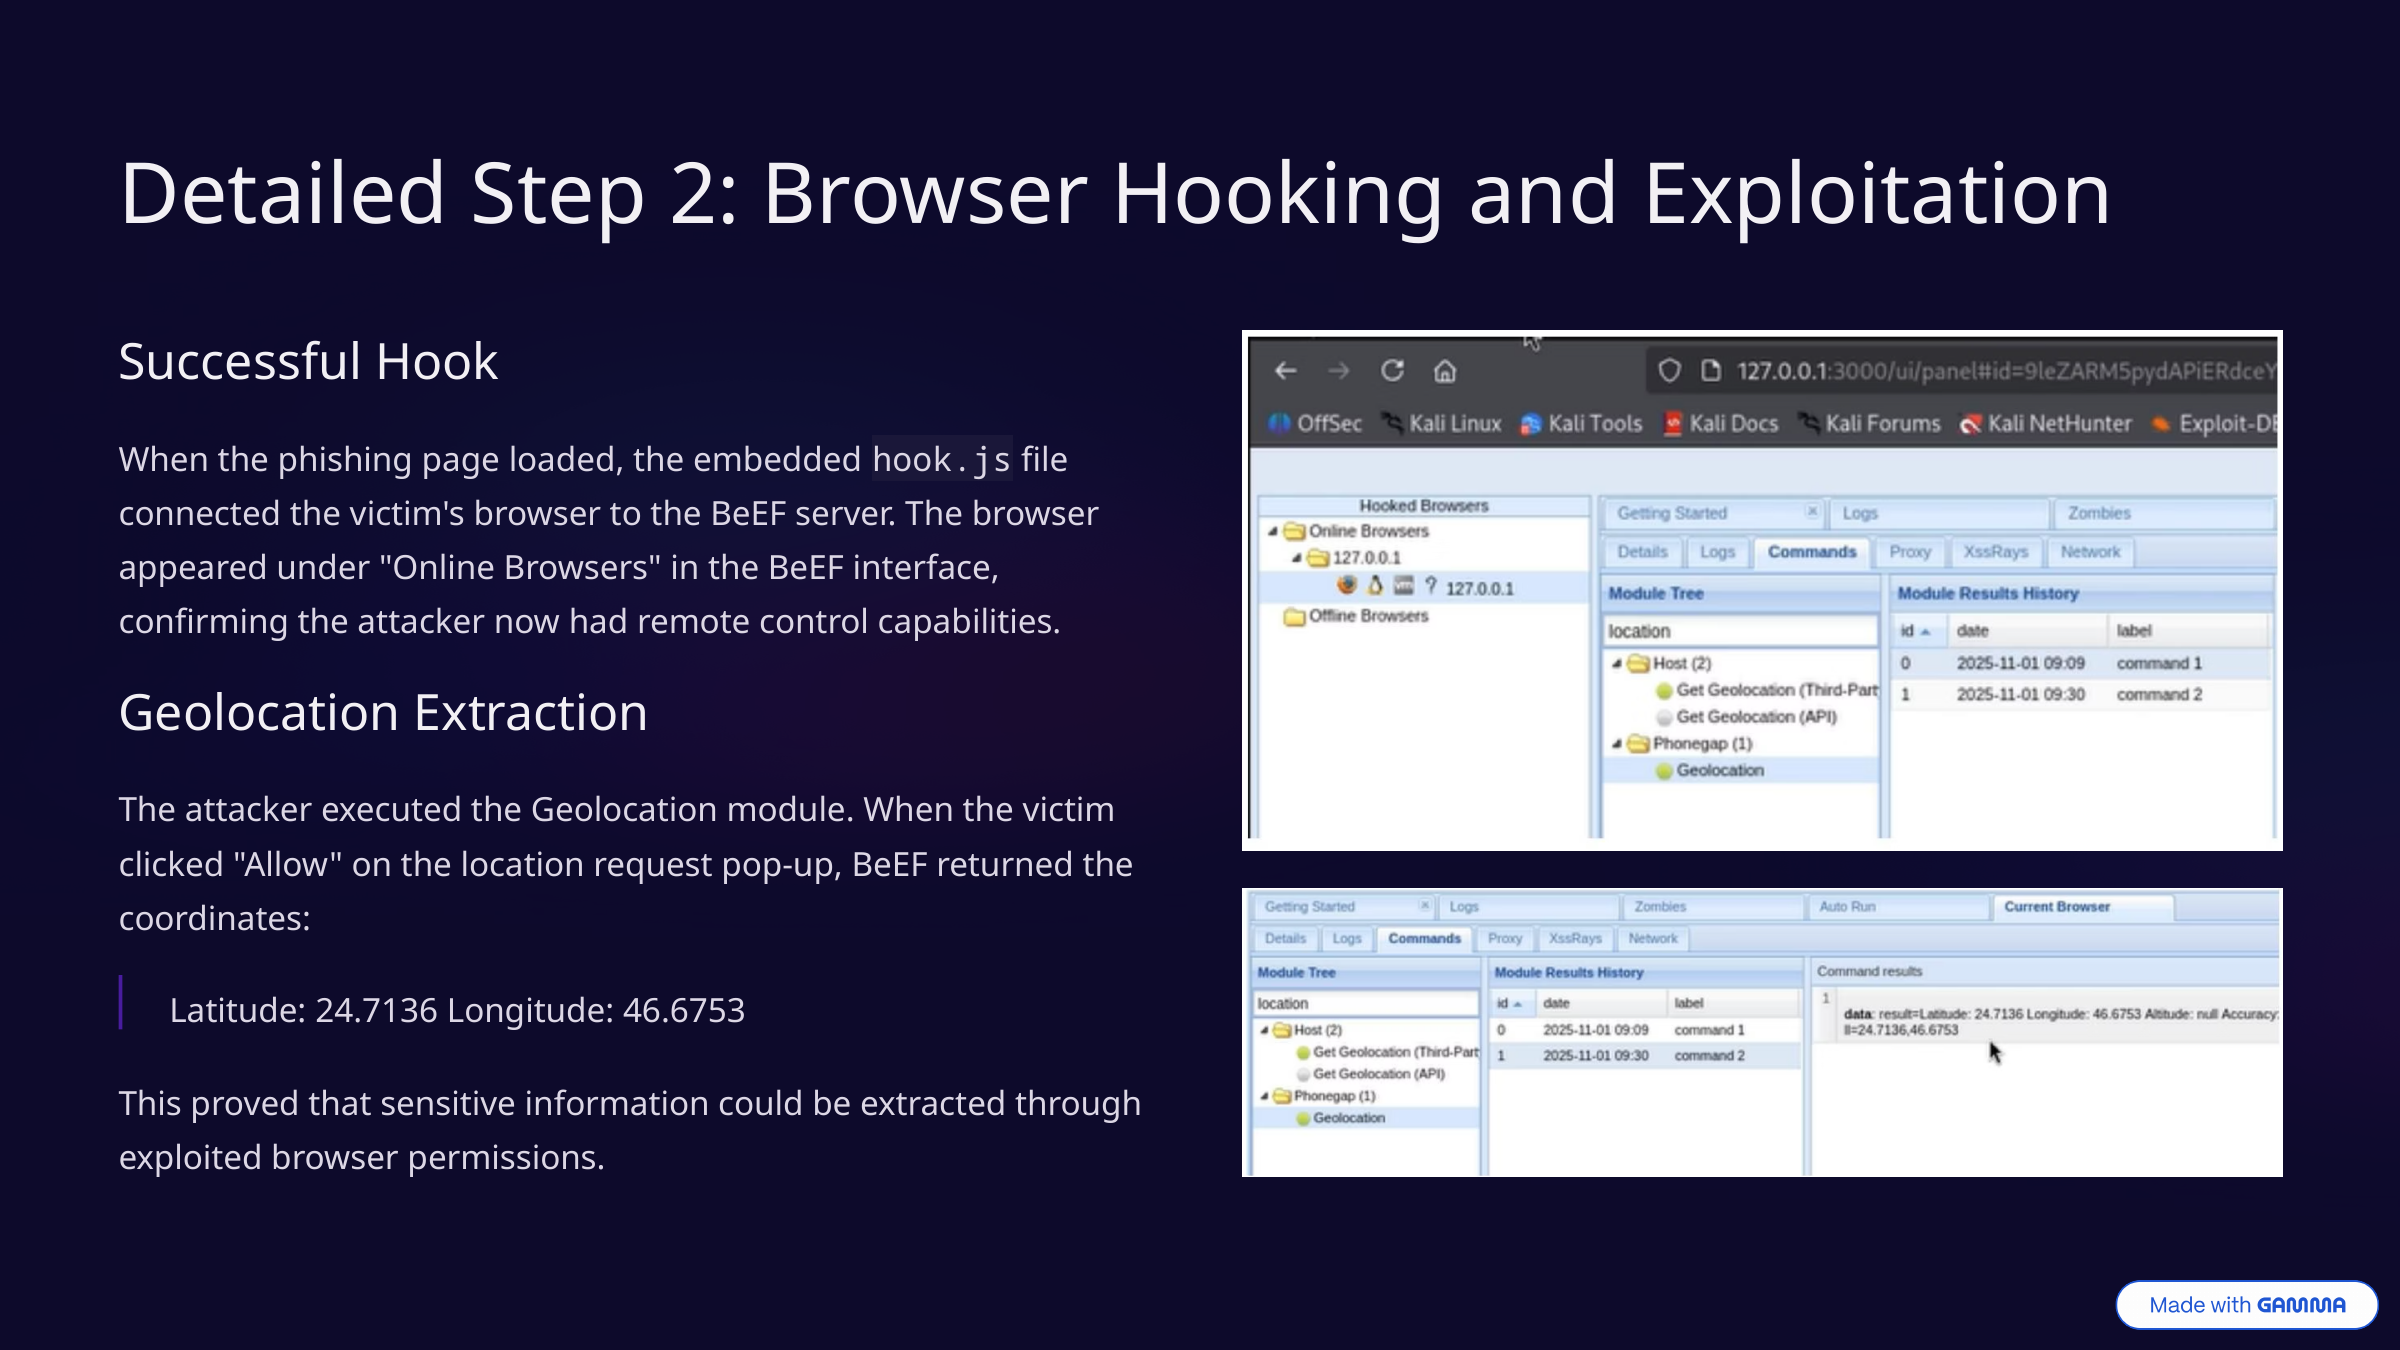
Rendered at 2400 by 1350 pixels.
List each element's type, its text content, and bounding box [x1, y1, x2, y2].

text_box Latitude: 24.7136 Longitude: 46.6753 [169, 975, 1159, 1030]
text_box [118, 975, 123, 1030]
text_box Geolocation Extraction [118, 676, 698, 741]
text_box When the phishing page loaded, the embedded hook.js file connected the victim's browser to the BeEF server. The browser appeared under "Online Browsers" in the BeEF interface, confirming the attacker now had remote control capabilities. [118, 423, 1159, 643]
picture [1242, 888, 2283, 1177]
text_box Successful Hook [118, 326, 628, 390]
picture [2106, 1271, 2389, 1339]
picture [1242, 330, 2283, 851]
text_box Detailed Step 2: Browser Hooking and Exploitation [118, 135, 2254, 242]
text_box The attacker executed the Geolocation module. When the victim clicked "Allow" on the location request pop-up, BeEF returned the coordinates: [118, 774, 1159, 938]
text_box This proved that sensitive information could be extracted through exploited browser permissions. [118, 1067, 1159, 1177]
